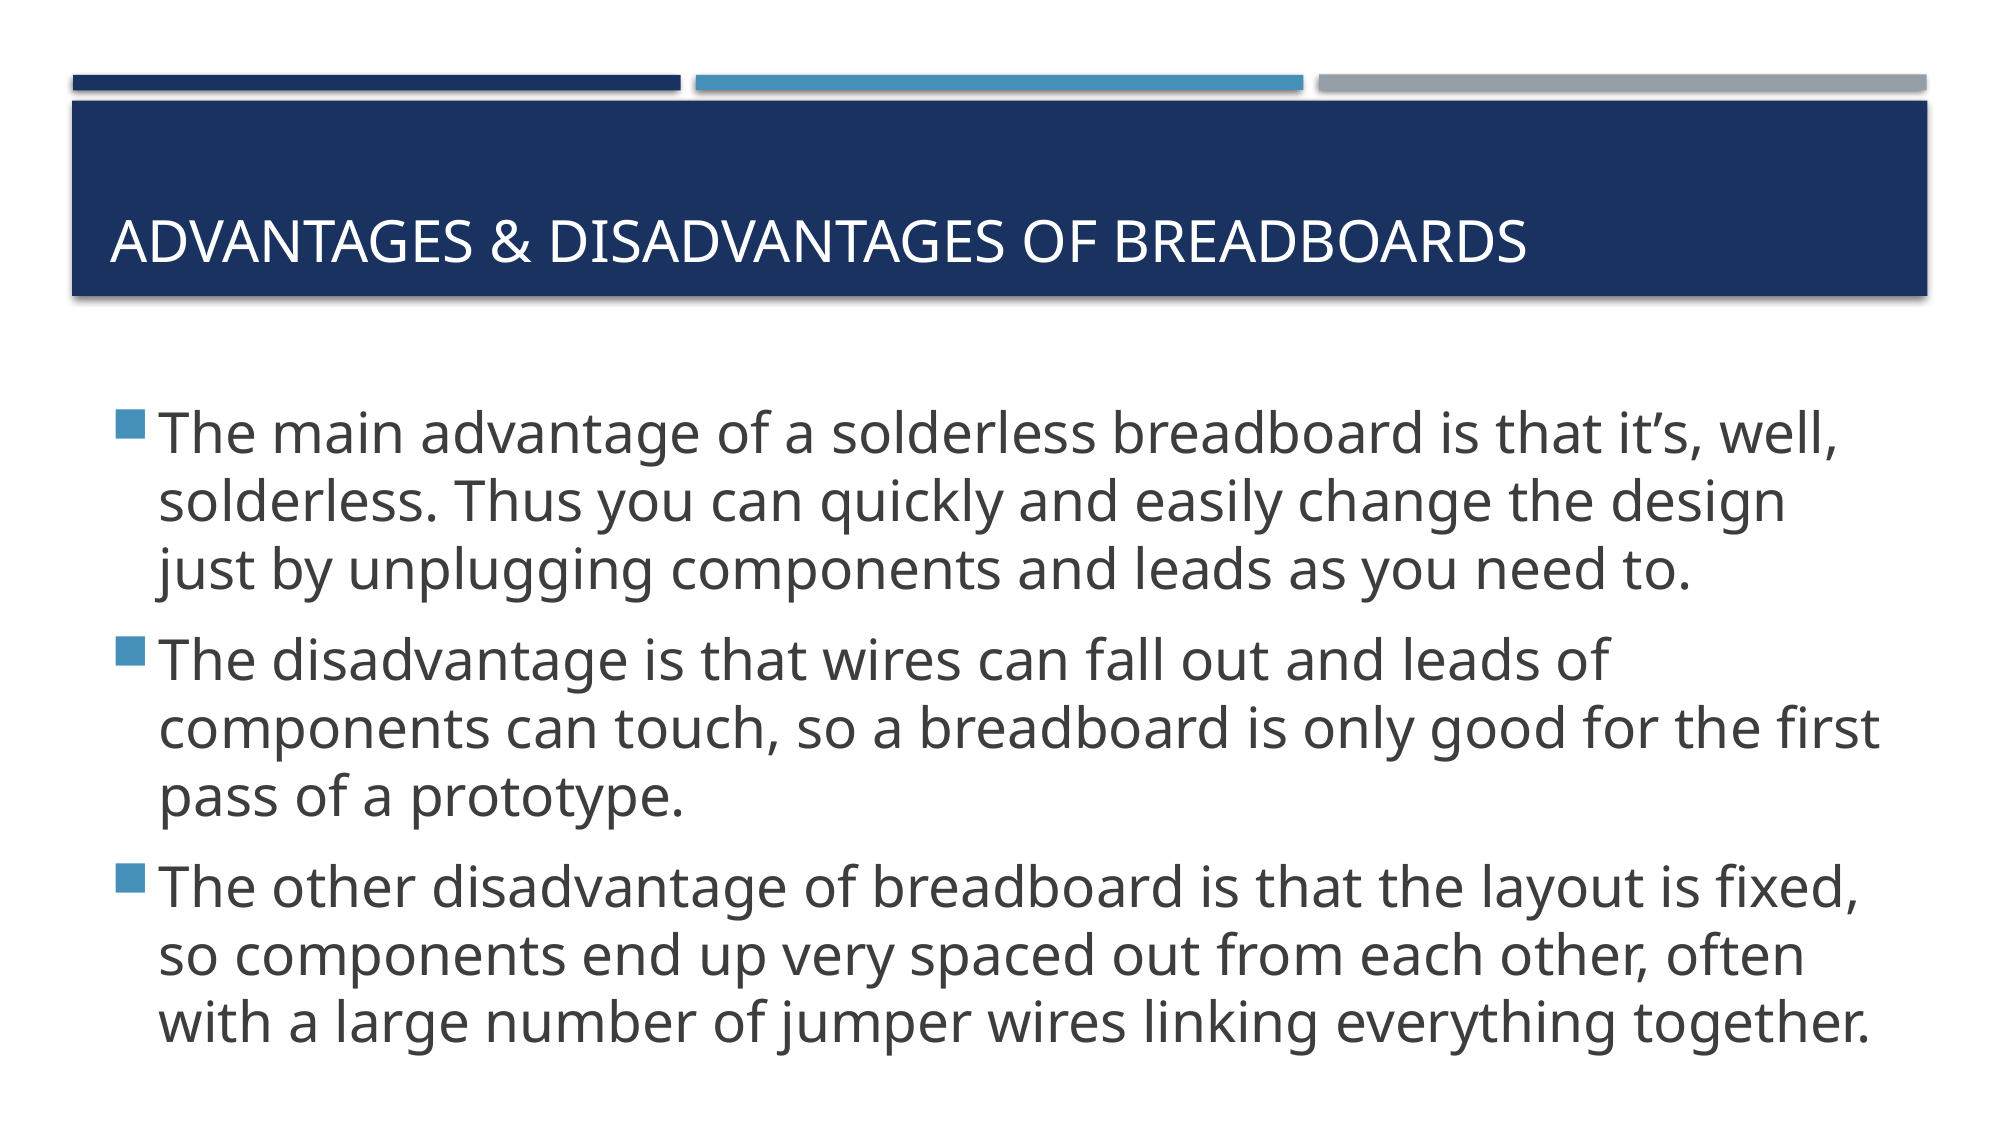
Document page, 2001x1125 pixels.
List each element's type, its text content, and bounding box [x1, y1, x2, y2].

list The main advantage of a solderless breadboard is that it’s, well, solderless. Thus you can quickly and easily change the design just by unplugging components and leads as you need to. The disadvantage is that wires can fall out and leads of components can touch, so a breadboard is only good for the first pass of a prototype. The other disadvantage of breadboard is that the layout is fixed, so components end up very spaced out from each other, often with a large number of jumper wires linking everything together. [95, 357, 1905, 1094]
title Advantages & disadvantages of breadboards [95, 115, 1905, 282]
